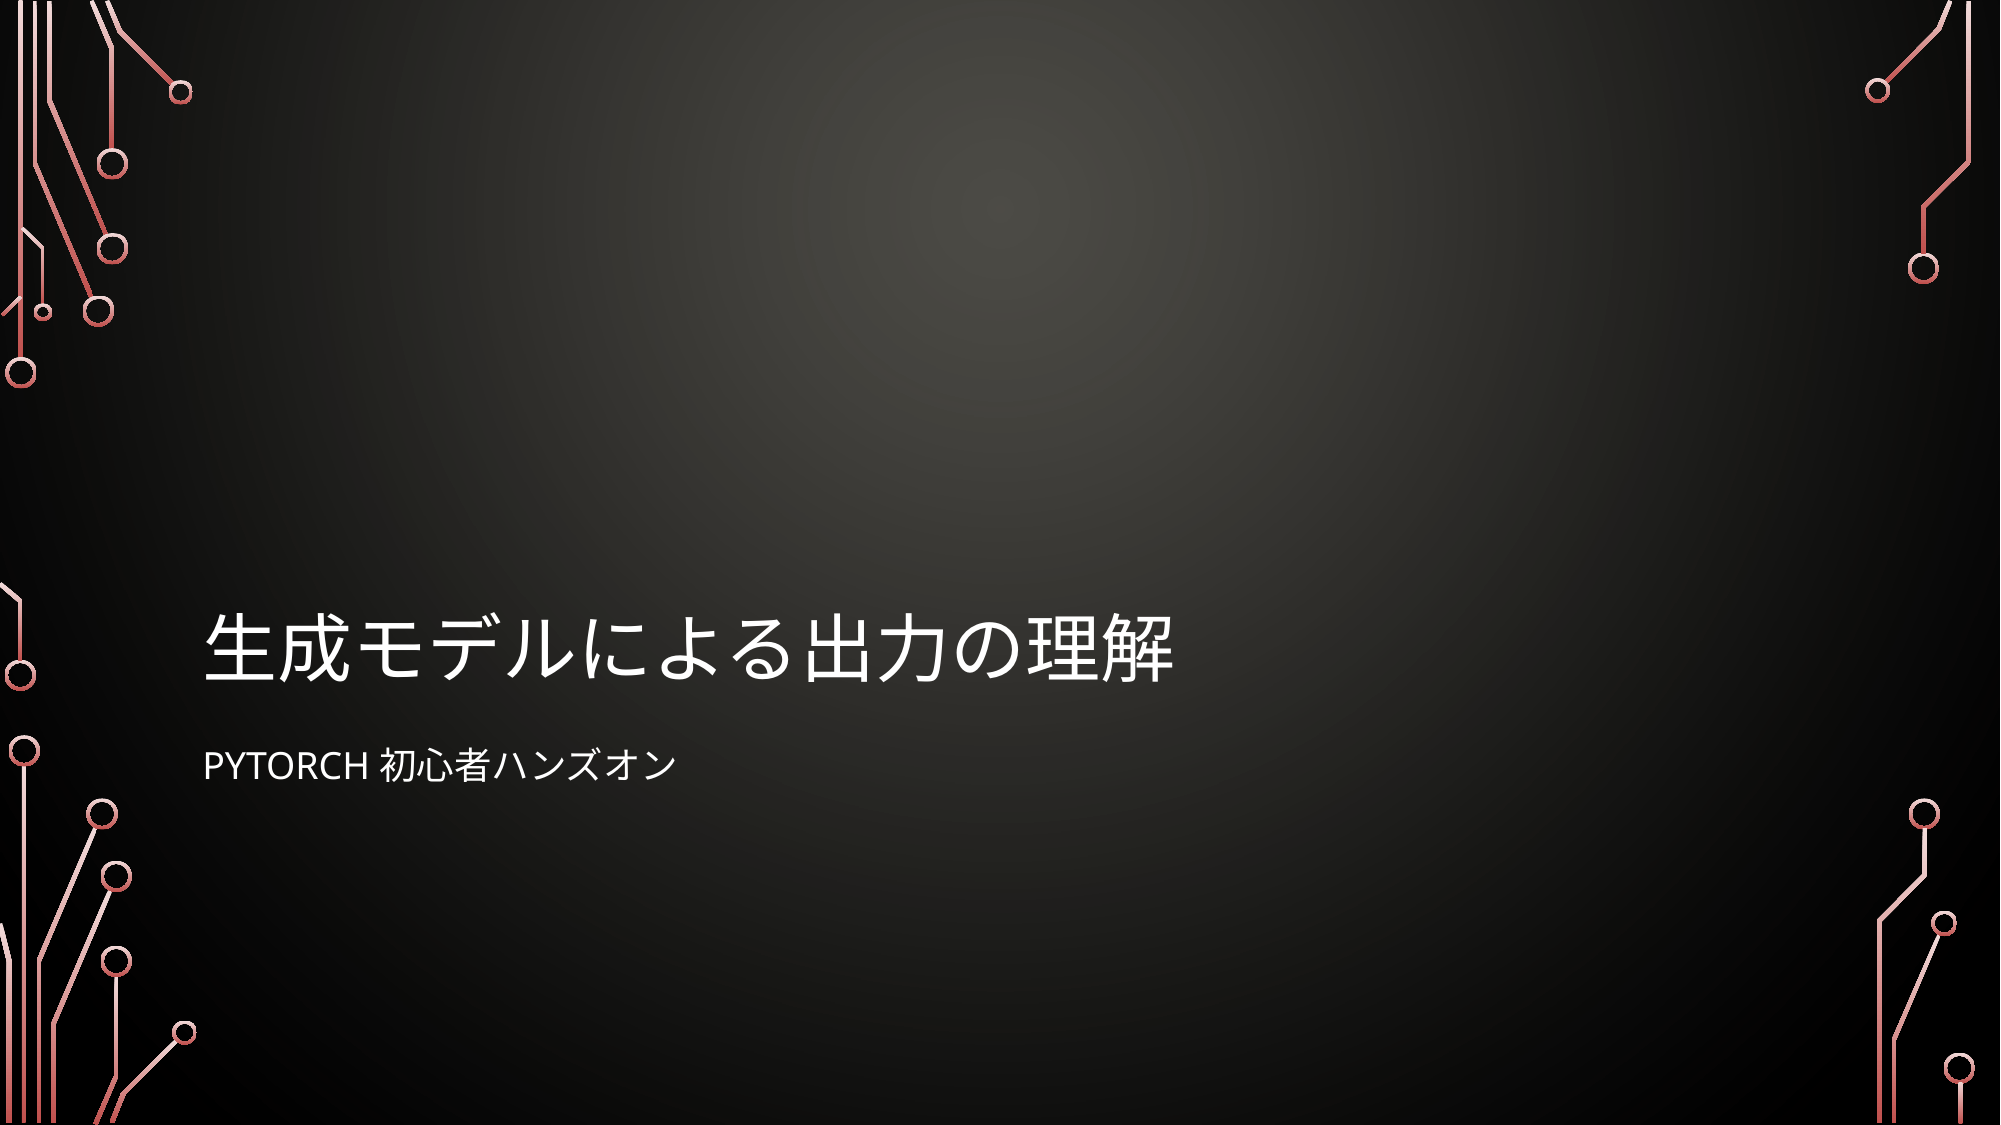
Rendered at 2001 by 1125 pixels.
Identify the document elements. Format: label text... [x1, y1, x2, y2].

title 生成モデルによる出力の理解 [187, 232, 1813, 701]
list PYTORCH初心者ハンズオン [187, 725, 1813, 952]
